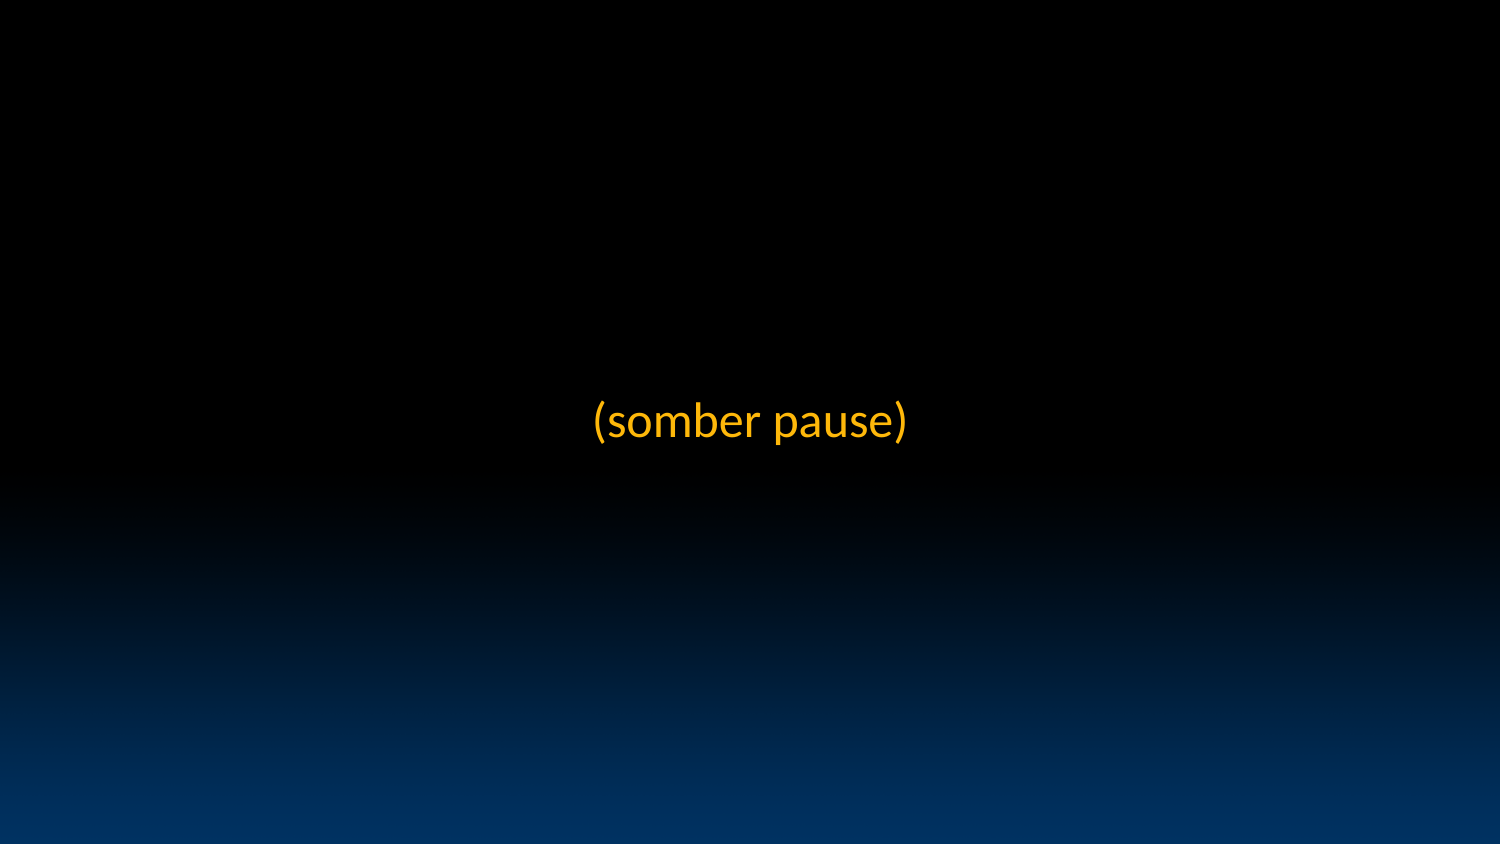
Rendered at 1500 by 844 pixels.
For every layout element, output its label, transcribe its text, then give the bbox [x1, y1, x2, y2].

text_box (somber pause) [553, 386, 947, 456]
picture [0, 0, 1500, 844]
